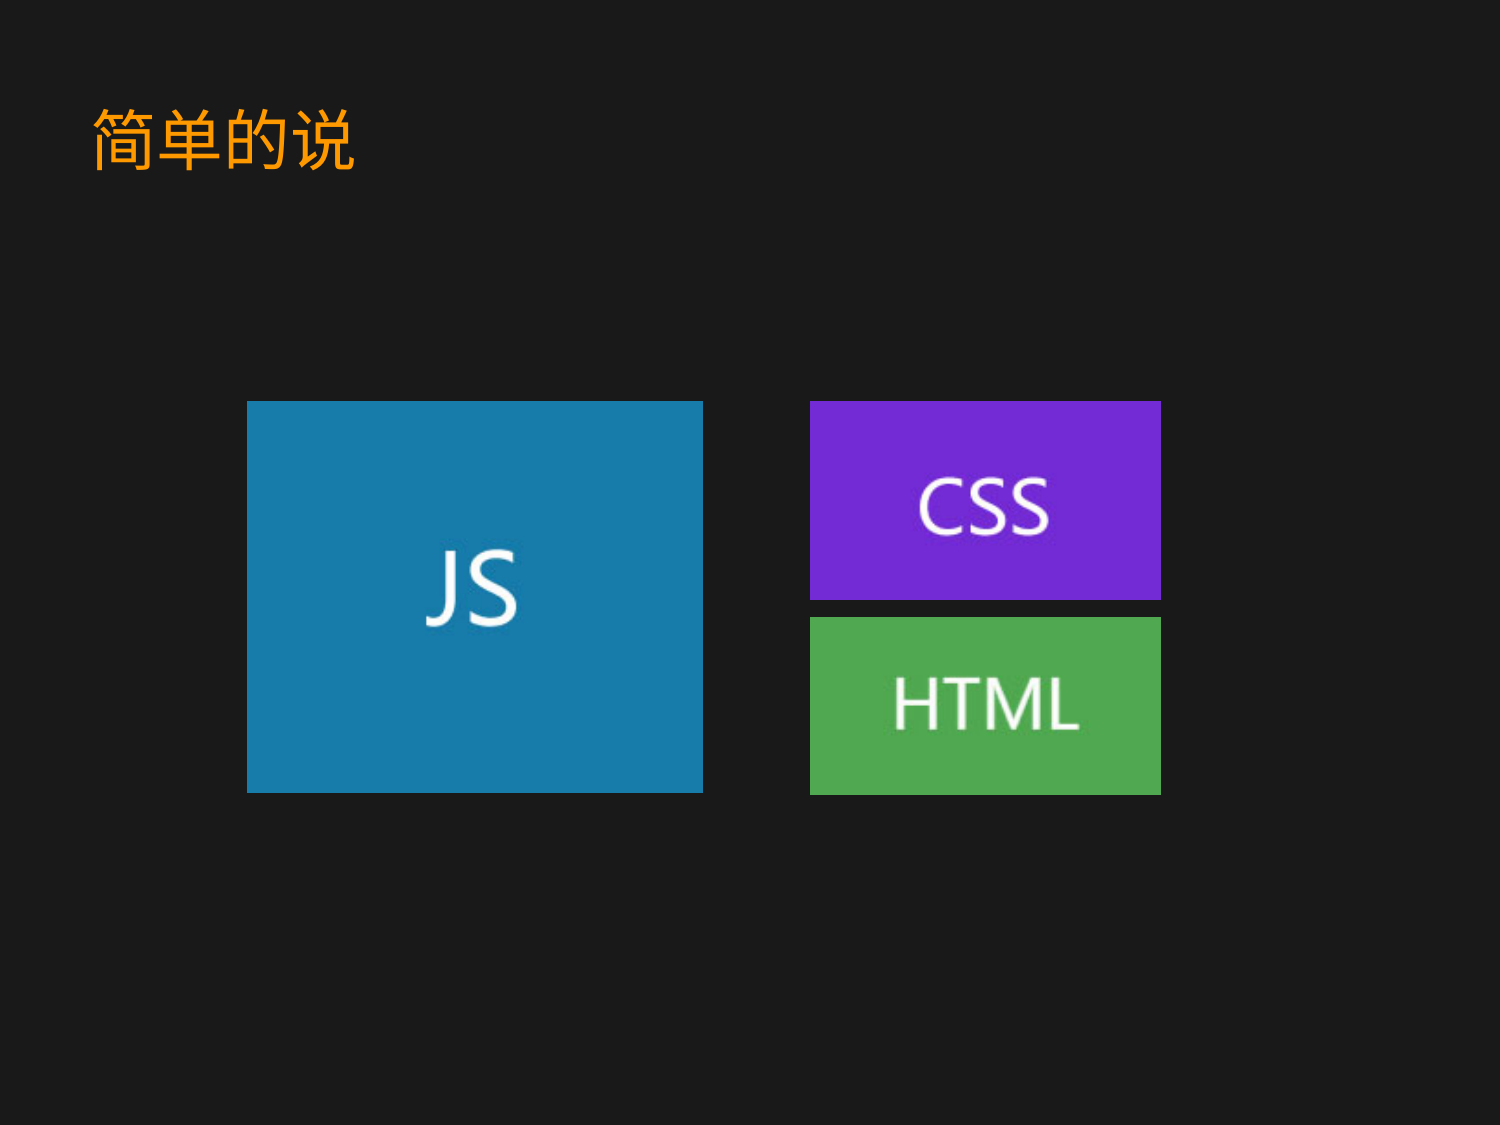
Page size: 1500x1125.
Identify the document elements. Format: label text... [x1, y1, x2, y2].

picture [247, 400, 703, 793]
title 简单的说 [75, 45, 1425, 233]
picture [809, 400, 1161, 600]
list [809, 617, 1161, 795]
